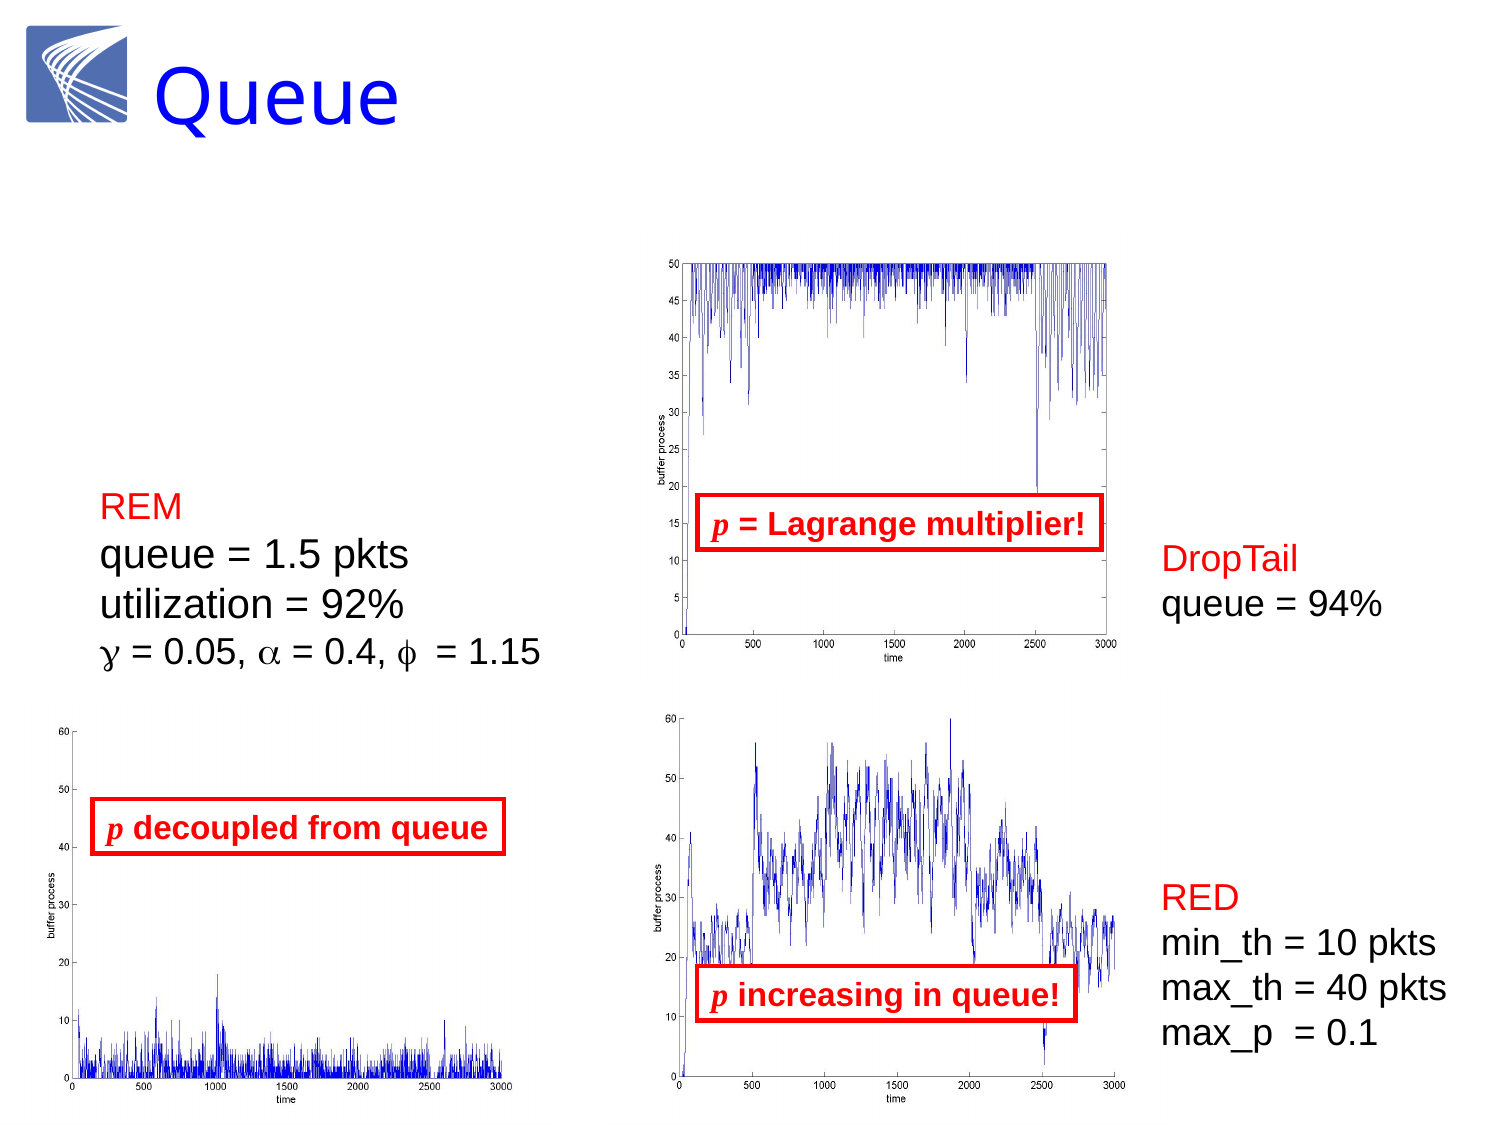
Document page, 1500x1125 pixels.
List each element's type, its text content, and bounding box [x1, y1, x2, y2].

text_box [0, 474, 563, 1125]
picture [24, 24, 129, 124]
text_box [605, 684, 1468, 1125]
title Queue [137, 37, 1463, 175]
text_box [610, 229, 1403, 683]
